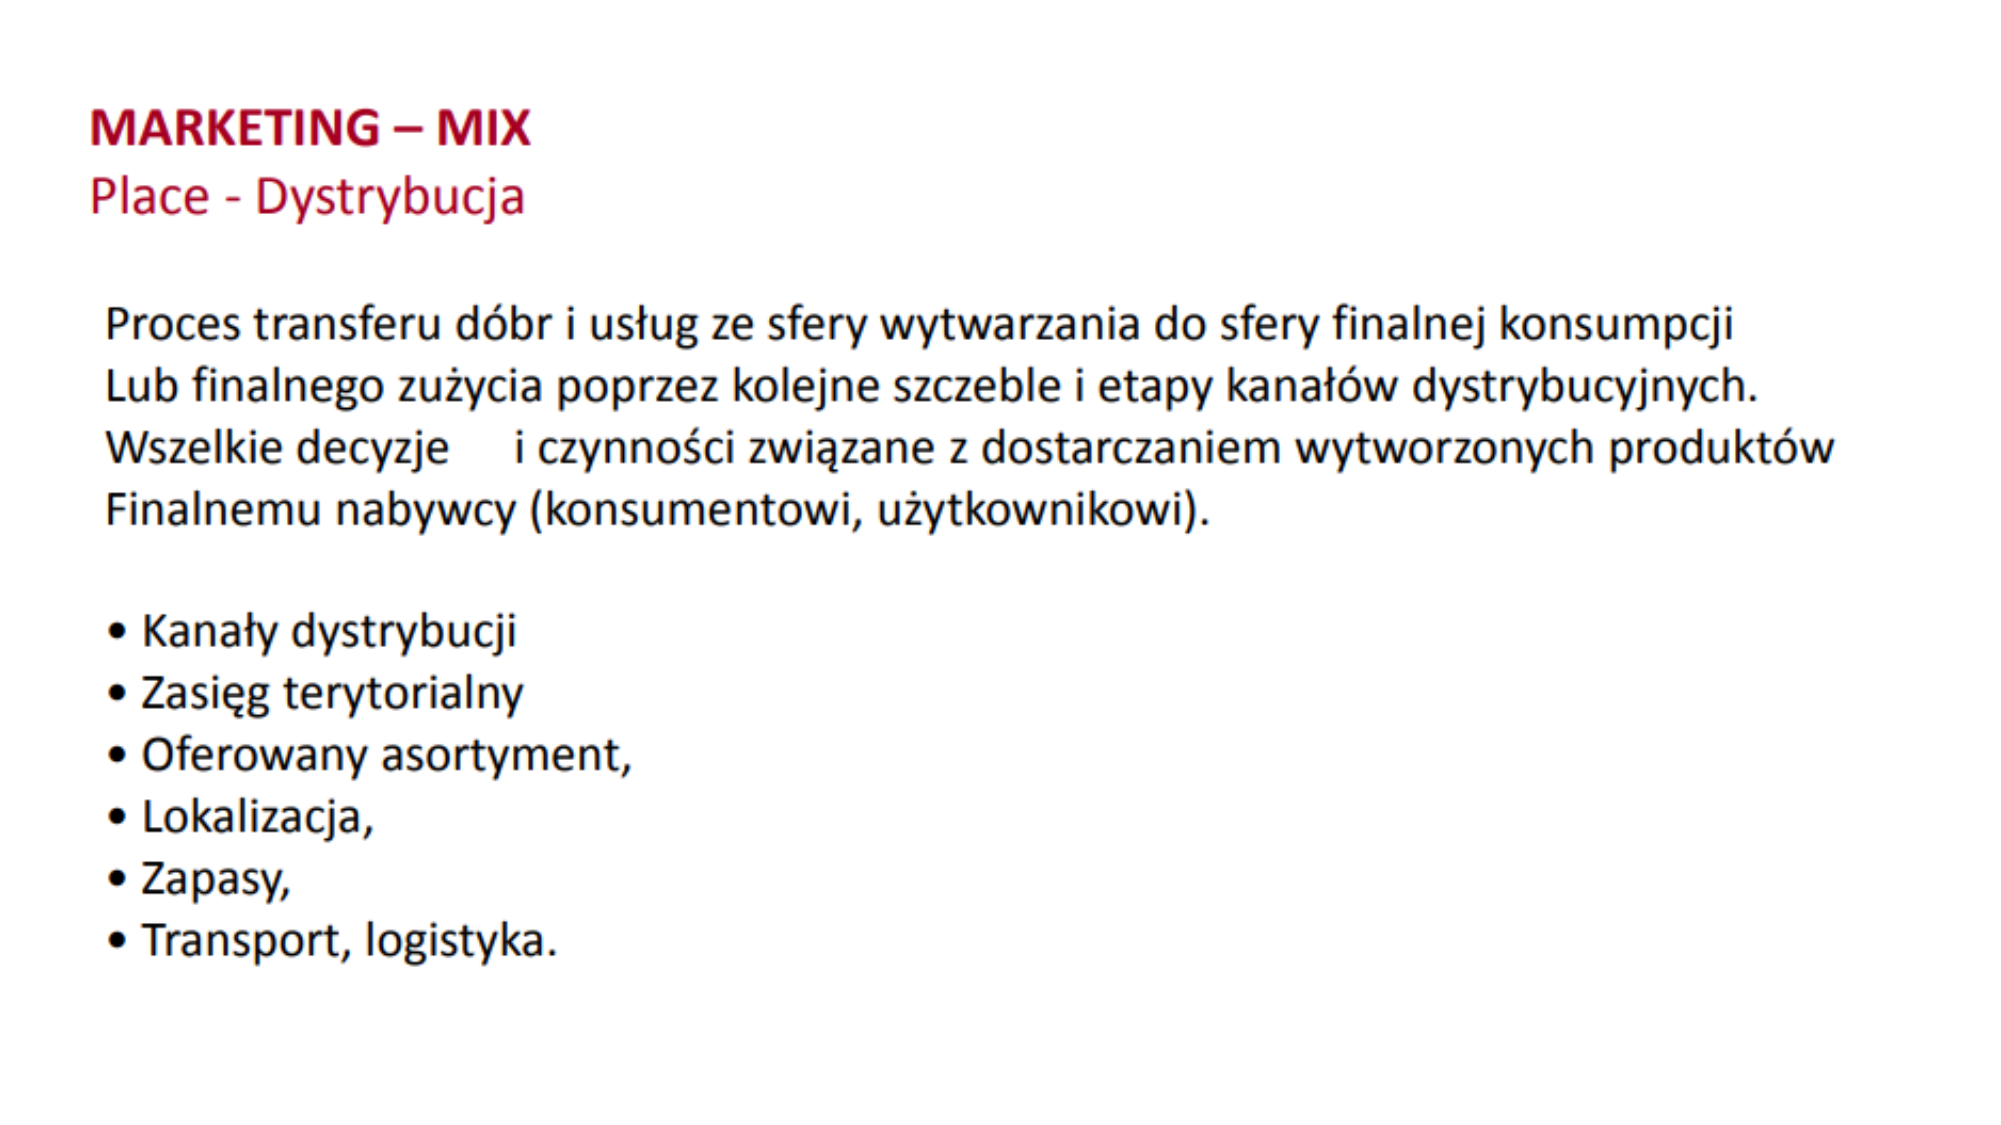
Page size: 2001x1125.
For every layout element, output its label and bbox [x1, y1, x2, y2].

picture [28, 69, 1975, 1018]
